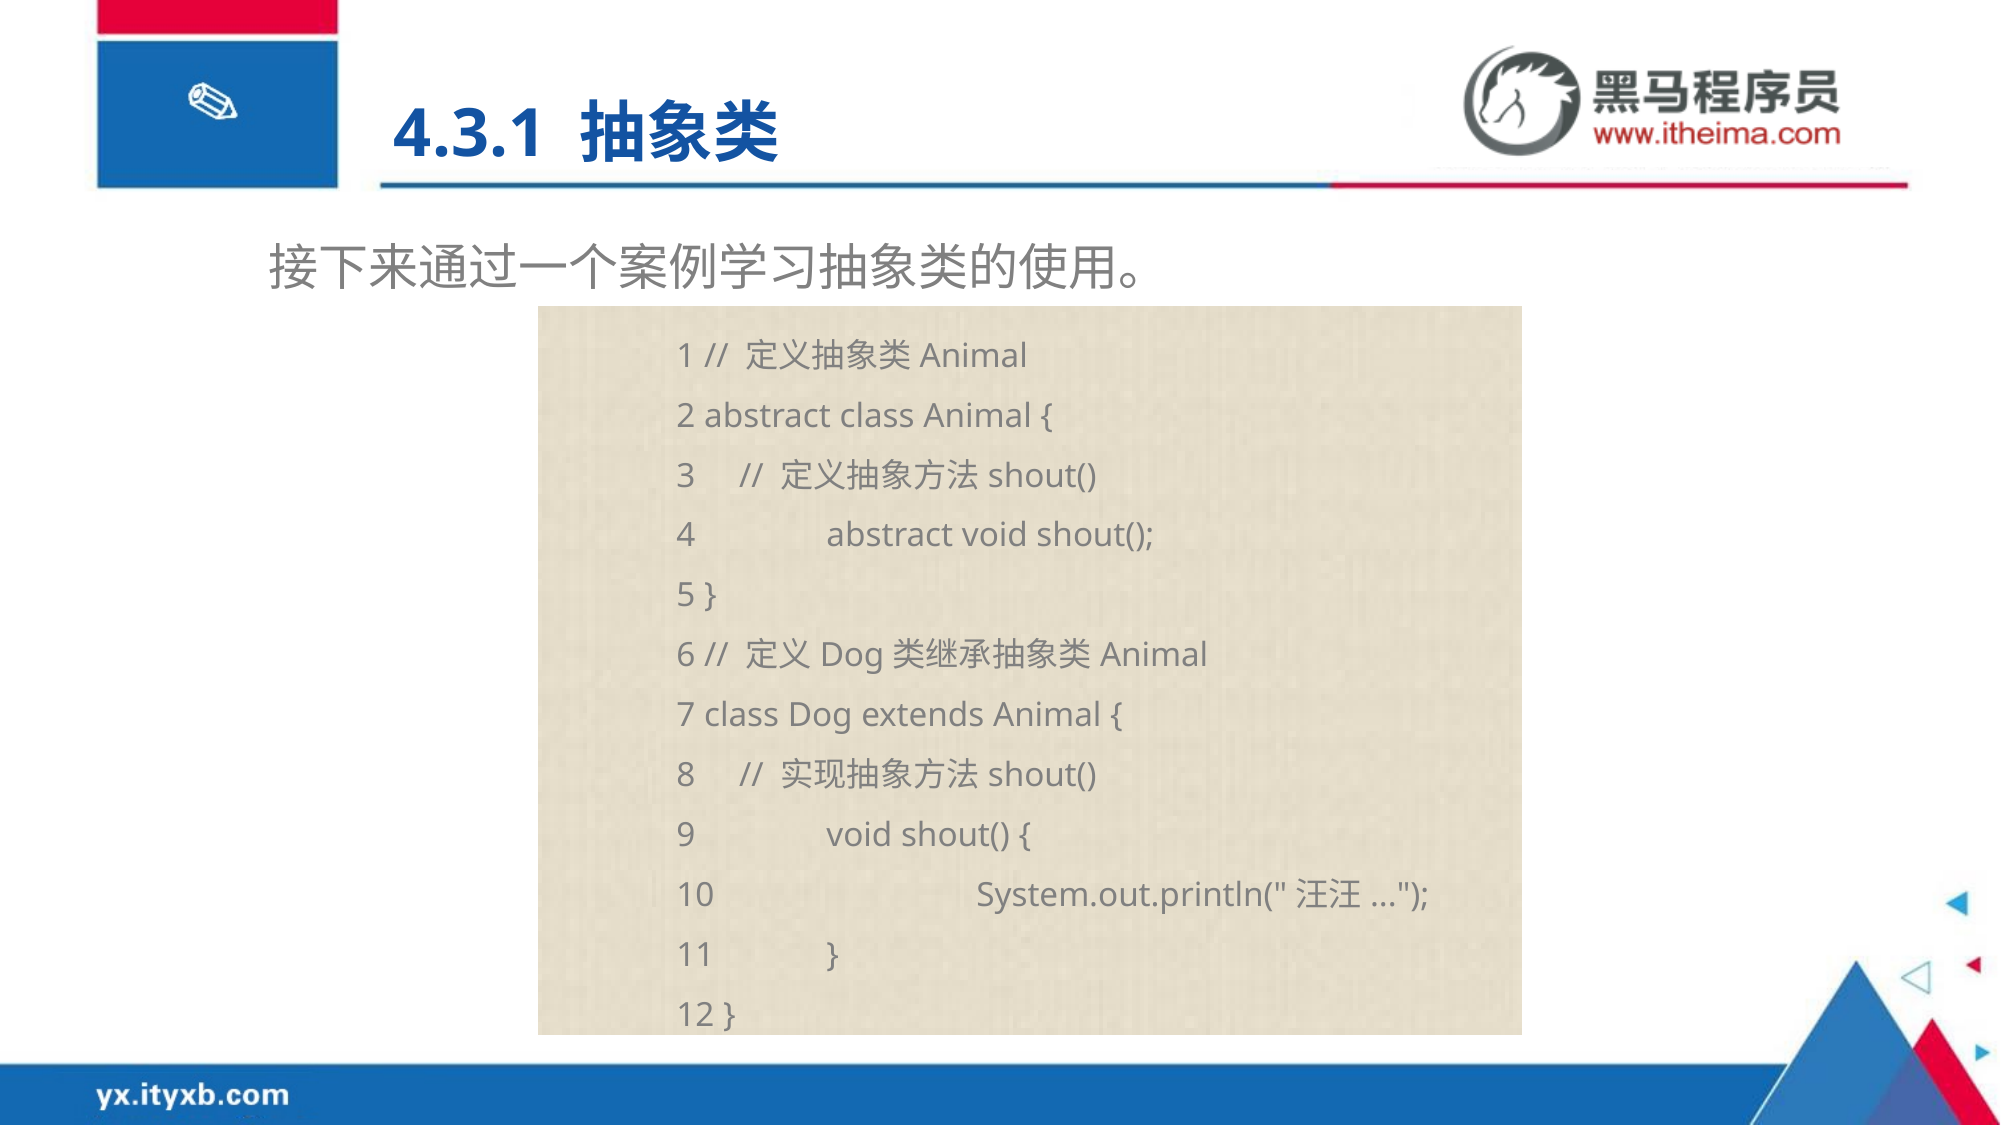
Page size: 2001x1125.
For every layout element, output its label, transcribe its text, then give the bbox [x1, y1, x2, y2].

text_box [538, 306, 1522, 1035]
picture [0, 0, 2001, 1125]
text_box 4.3.1 抽象类 [379, 82, 1217, 177]
text_box 接下来通过一个案例学习抽象类的使用。 [253, 198, 1832, 325]
